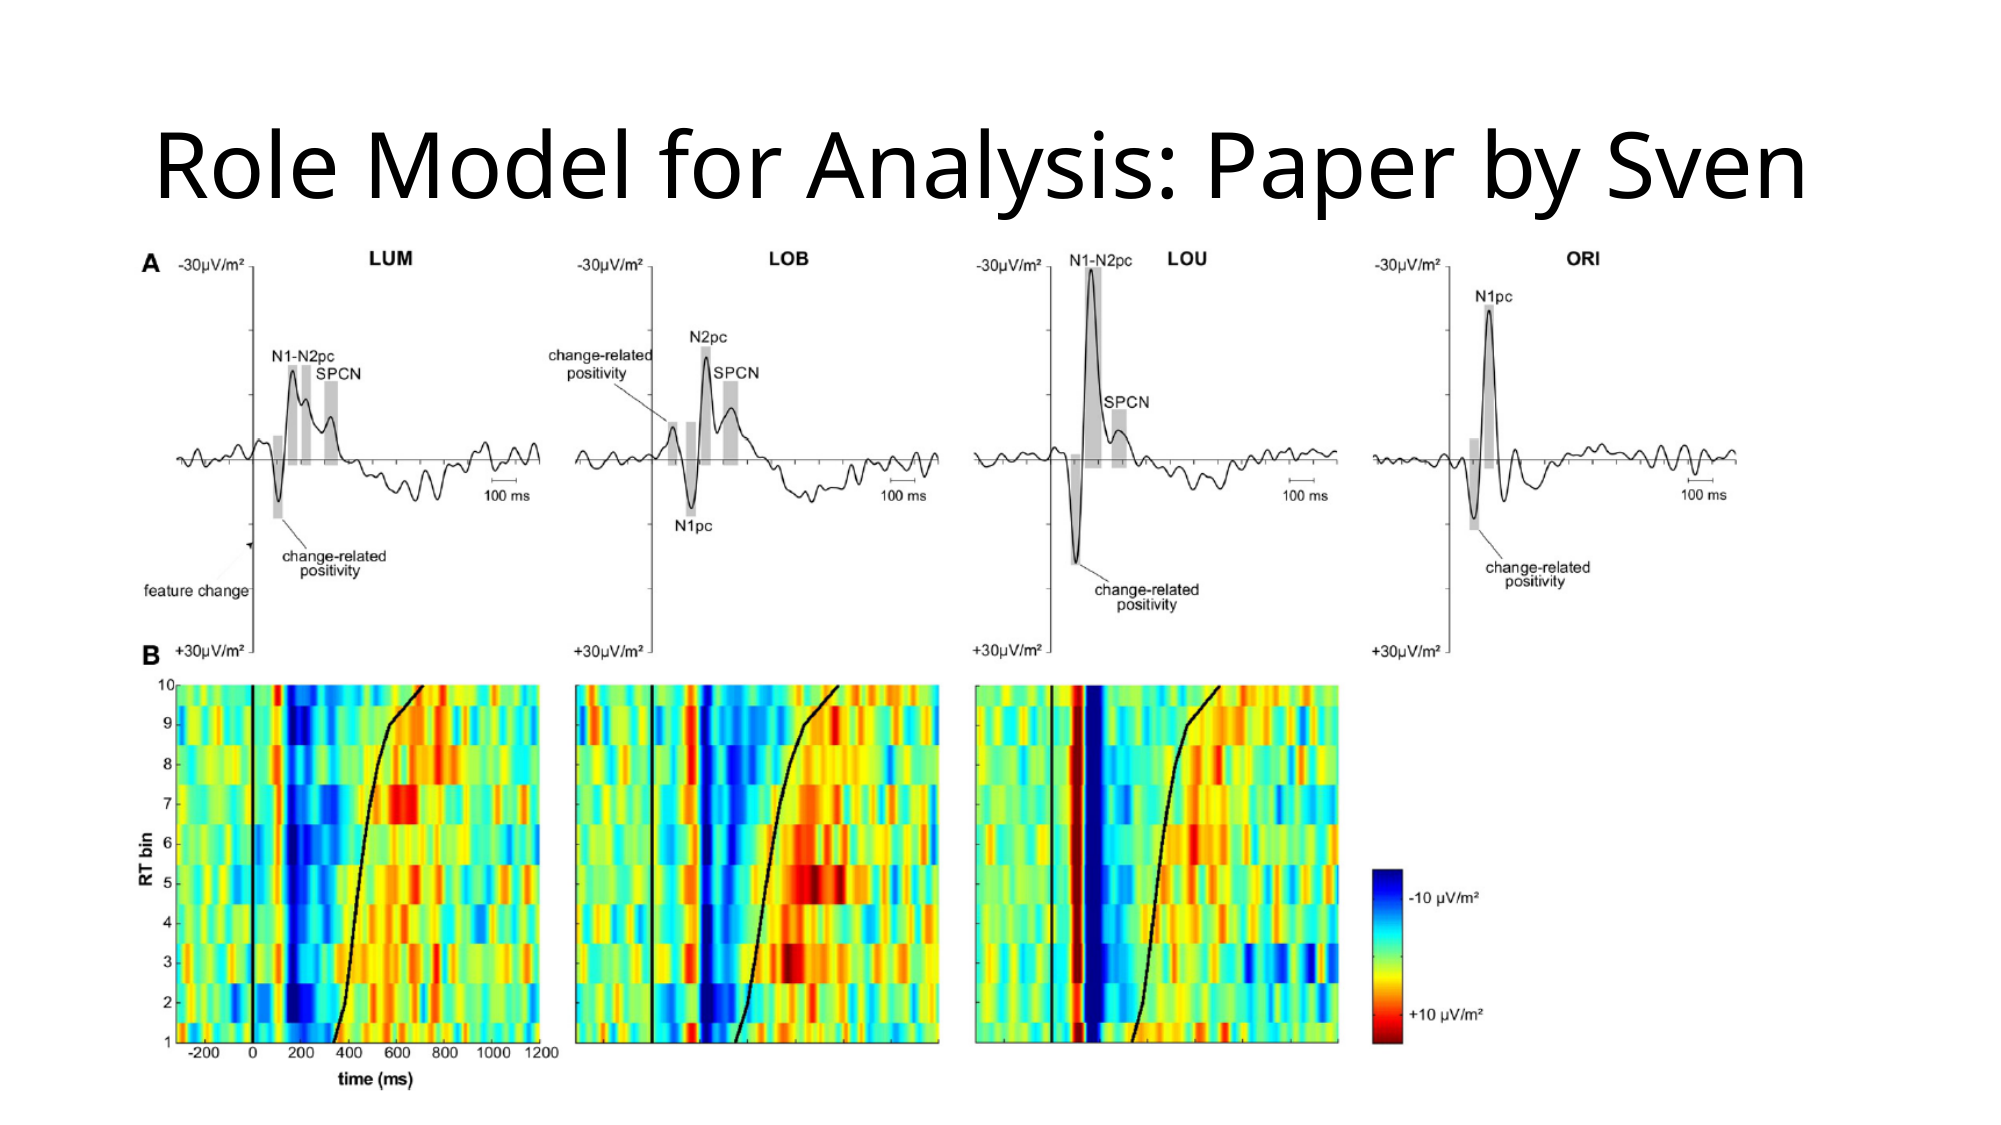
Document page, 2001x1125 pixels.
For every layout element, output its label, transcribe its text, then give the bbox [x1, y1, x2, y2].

title Role Model for Analysis: Paper by Sven [137, 59, 1863, 278]
picture [108, 236, 1767, 1110]
